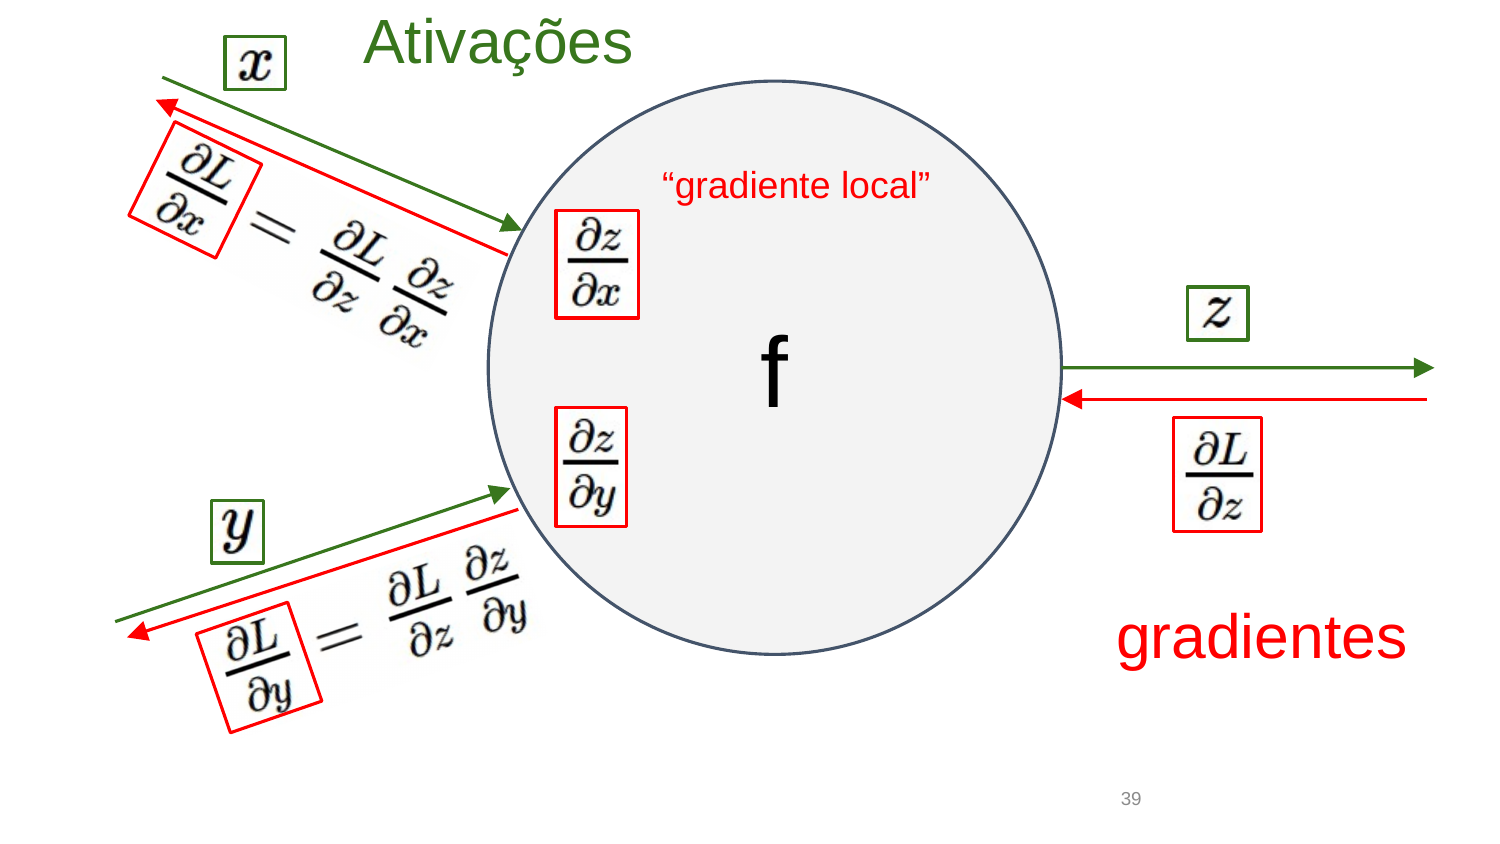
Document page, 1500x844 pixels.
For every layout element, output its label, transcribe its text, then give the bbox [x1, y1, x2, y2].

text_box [115, 488, 511, 622]
picture [1188, 288, 1247, 339]
text_box “gradiente local” [647, 146, 994, 241]
picture [557, 211, 638, 317]
picture [557, 408, 625, 525]
slide_number 39 [1066, 765, 1157, 831]
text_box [126, 509, 519, 638]
text_box f [488, 81, 1062, 655]
text_box [215, 690, 322, 733]
picture [1175, 419, 1260, 531]
text_box [128, 192, 140, 221]
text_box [162, 77, 523, 231]
text_box [144, 162, 155, 184]
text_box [155, 99, 508, 256]
picture [207, 552, 547, 739]
picture [133, 184, 480, 371]
text_box [197, 638, 207, 666]
picture [213, 502, 262, 509]
text_box gradientes [1101, 581, 1500, 646]
picture [226, 38, 285, 89]
text_box Ativações [348, 0, 1015, 51]
